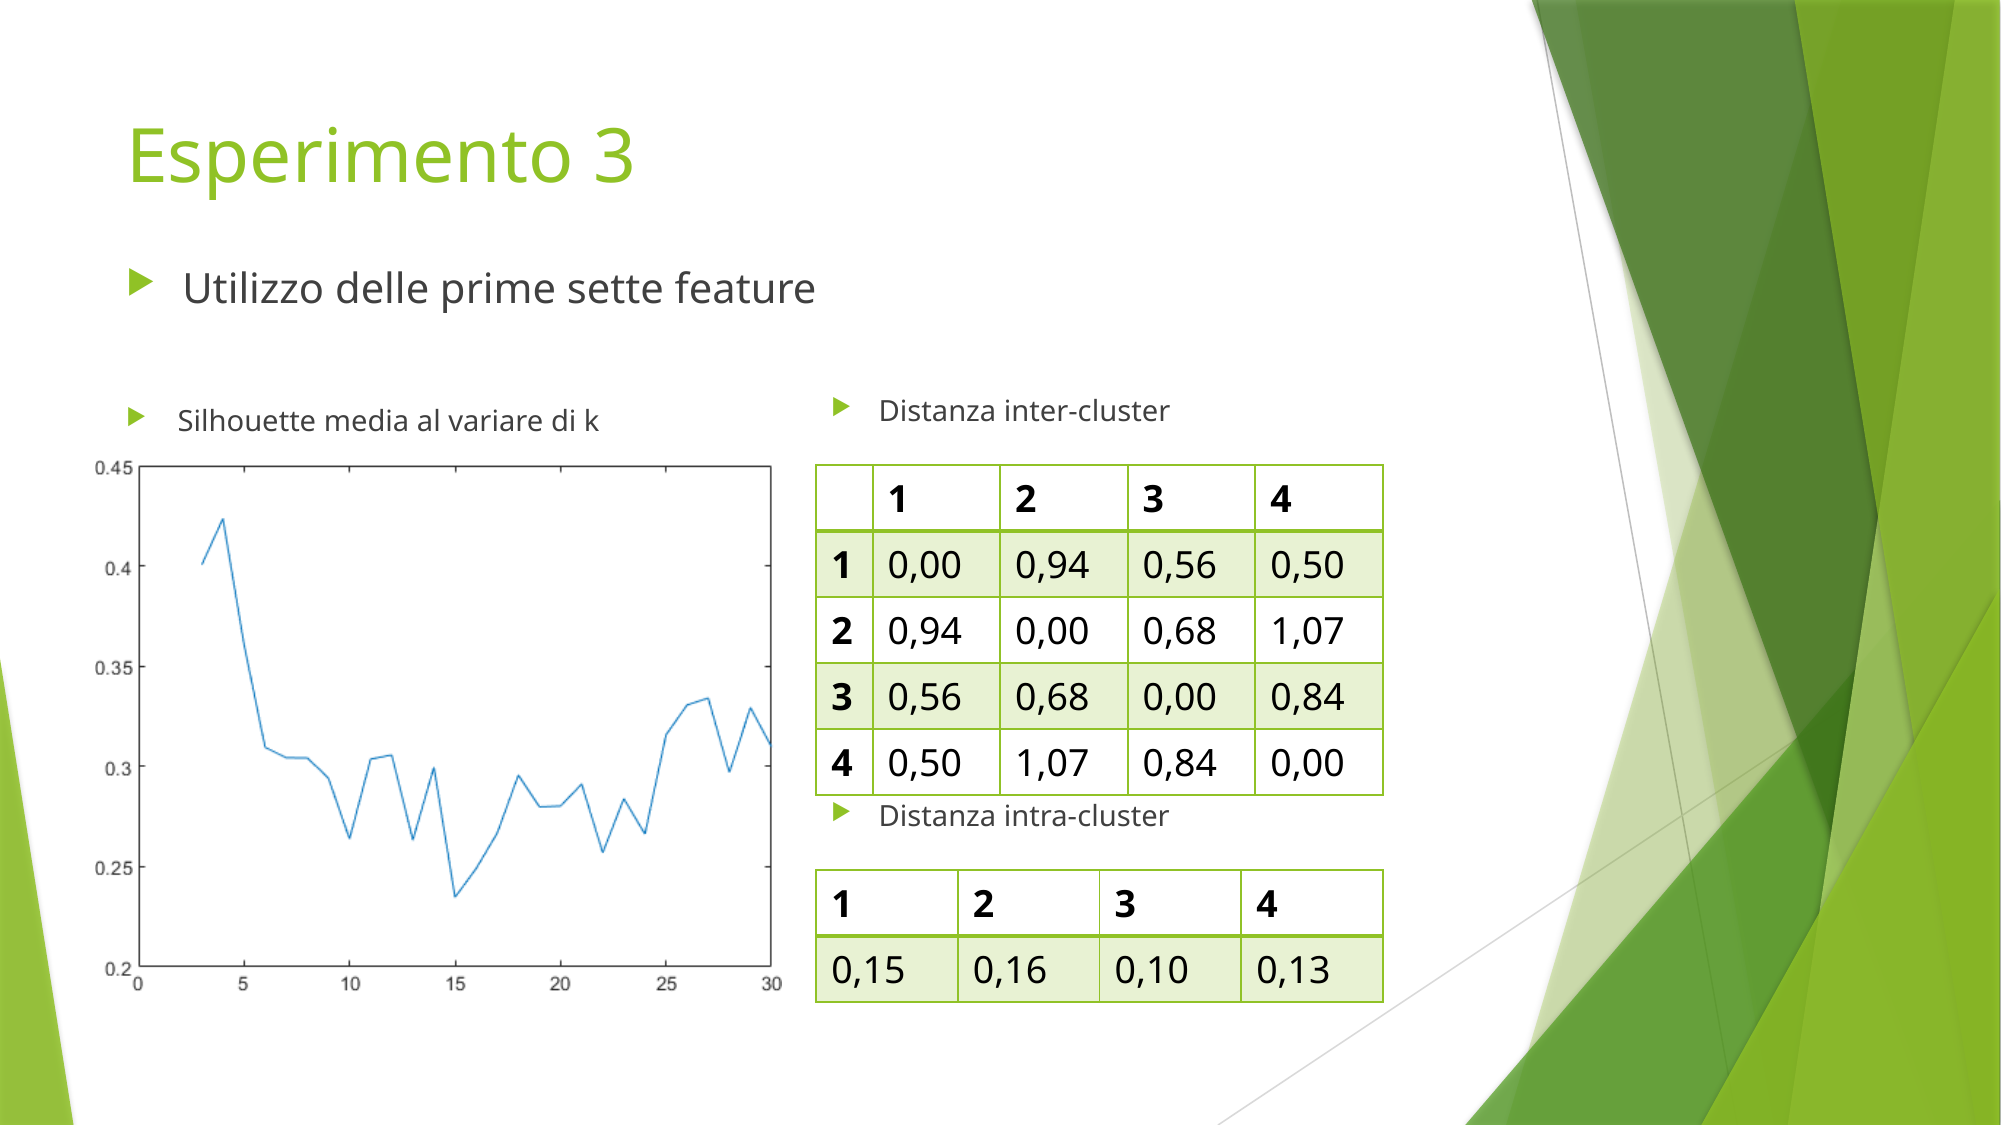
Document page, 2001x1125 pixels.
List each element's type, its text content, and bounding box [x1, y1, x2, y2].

table_header 3 [1100, 871, 1240, 934]
title Esperimento 3 [111, 99, 1522, 253]
table_cell 0,00 [874, 533, 999, 596]
table_header 3 [1129, 466, 1254, 529]
table_cell 0,00 [1256, 730, 1382, 794]
text_box Distanza inter-cluster [816, 383, 1264, 461]
table_cell 0,10 [1100, 938, 1240, 1001]
table_header 4 [1256, 466, 1382, 529]
table_cell 0,94 [874, 598, 999, 662]
table_header 1 [817, 871, 957, 934]
table_header [817, 466, 872, 529]
table_cell 0,15 [817, 938, 957, 1001]
table_header 2 [959, 871, 1099, 934]
table_header 4 [1242, 871, 1382, 934]
table_cell 4 [817, 730, 872, 787]
table_cell 2 [817, 598, 872, 662]
table_cell 0,16 [959, 938, 1099, 1001]
table_header 2 [1001, 466, 1127, 529]
table_cell 0,84 [1129, 730, 1254, 787]
picture [95, 460, 783, 993]
text_box Silhouette media al variare di k [111, 393, 670, 459]
text_box Distanza intra-cluster [816, 787, 1264, 865]
table_cell 0,50 [874, 730, 999, 787]
table_cell 1,07 [1001, 730, 1127, 787]
table_cell 0,50 [1256, 533, 1382, 596]
table_cell 0,84 [1256, 664, 1382, 728]
list Utilizzo delle prime sette feature [111, 253, 1522, 332]
table_cell 3 [817, 664, 872, 728]
table_cell 0,56 [1129, 533, 1254, 596]
table_cell 0,56 [874, 664, 999, 728]
table_cell 1,07 [1256, 598, 1382, 662]
table_cell 0,68 [1001, 664, 1127, 728]
table_cell 0,13 [1242, 938, 1382, 1001]
table_cell 0,00 [1001, 598, 1127, 662]
table_cell 1 [817, 533, 872, 596]
table_cell 0,94 [1001, 533, 1127, 596]
table_cell 0,68 [1129, 598, 1254, 662]
table_header 1 [874, 466, 999, 529]
table_cell 0,00 [1129, 664, 1254, 728]
